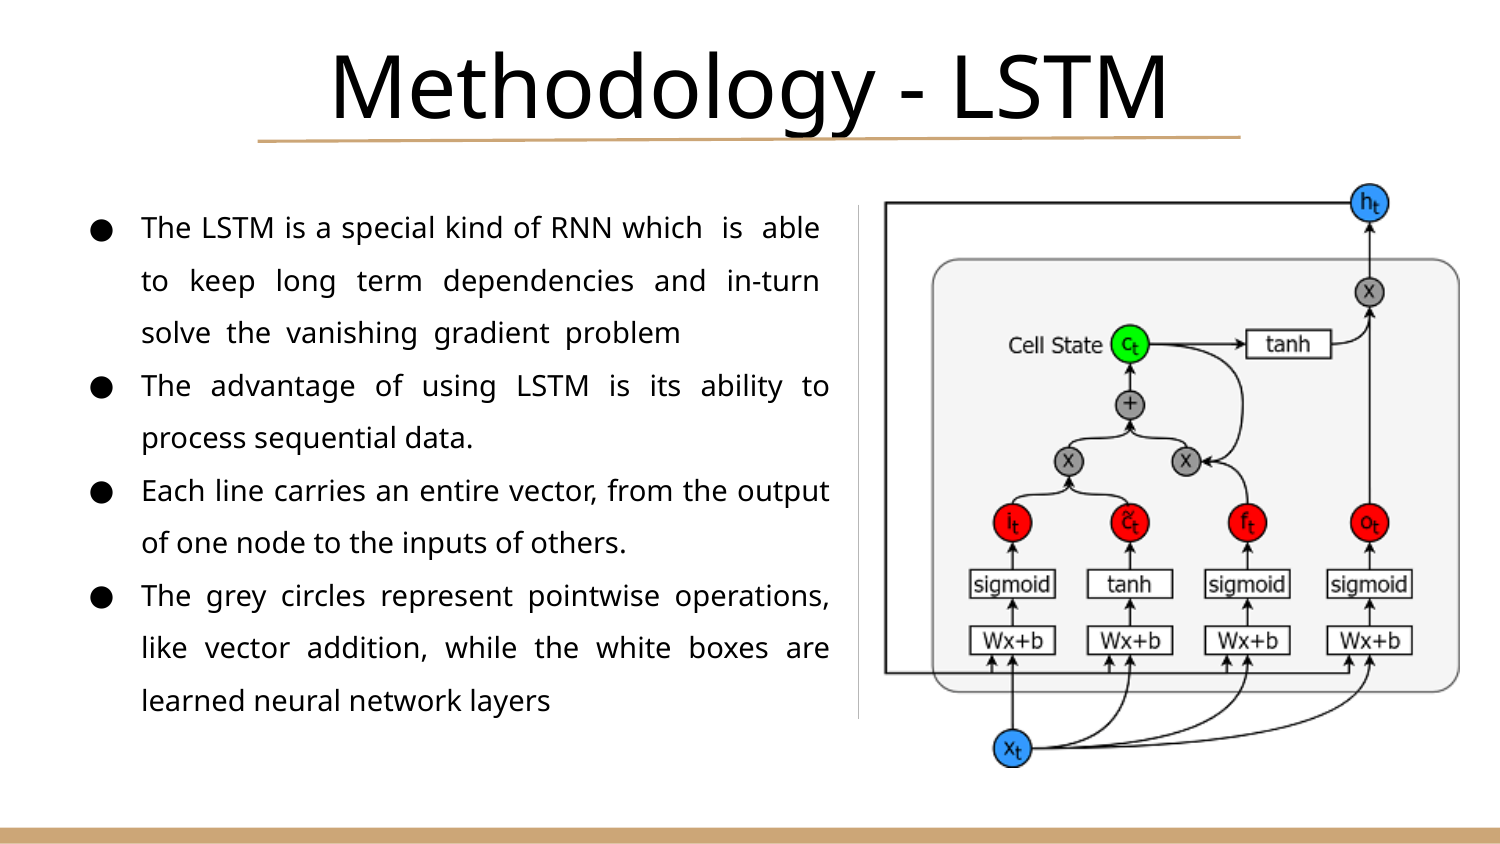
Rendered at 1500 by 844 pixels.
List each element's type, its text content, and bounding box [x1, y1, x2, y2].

picture [878, 183, 1461, 768]
title Methodology - LSTM [51, 14, 1449, 151]
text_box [257, 137, 1241, 142]
list The LSTM is a special kind of RNN which is able to keep long term dependencies and in-turn solve the vanishing gradient problem The advantage of using LSTM is its ability to process sequential data. Each line carries an entire vector, from the output of one node to the inputs of others. The grey circles represent pointwise operations, like vector addition, while the white boxes are learned neural network layers [51, 177, 846, 756]
